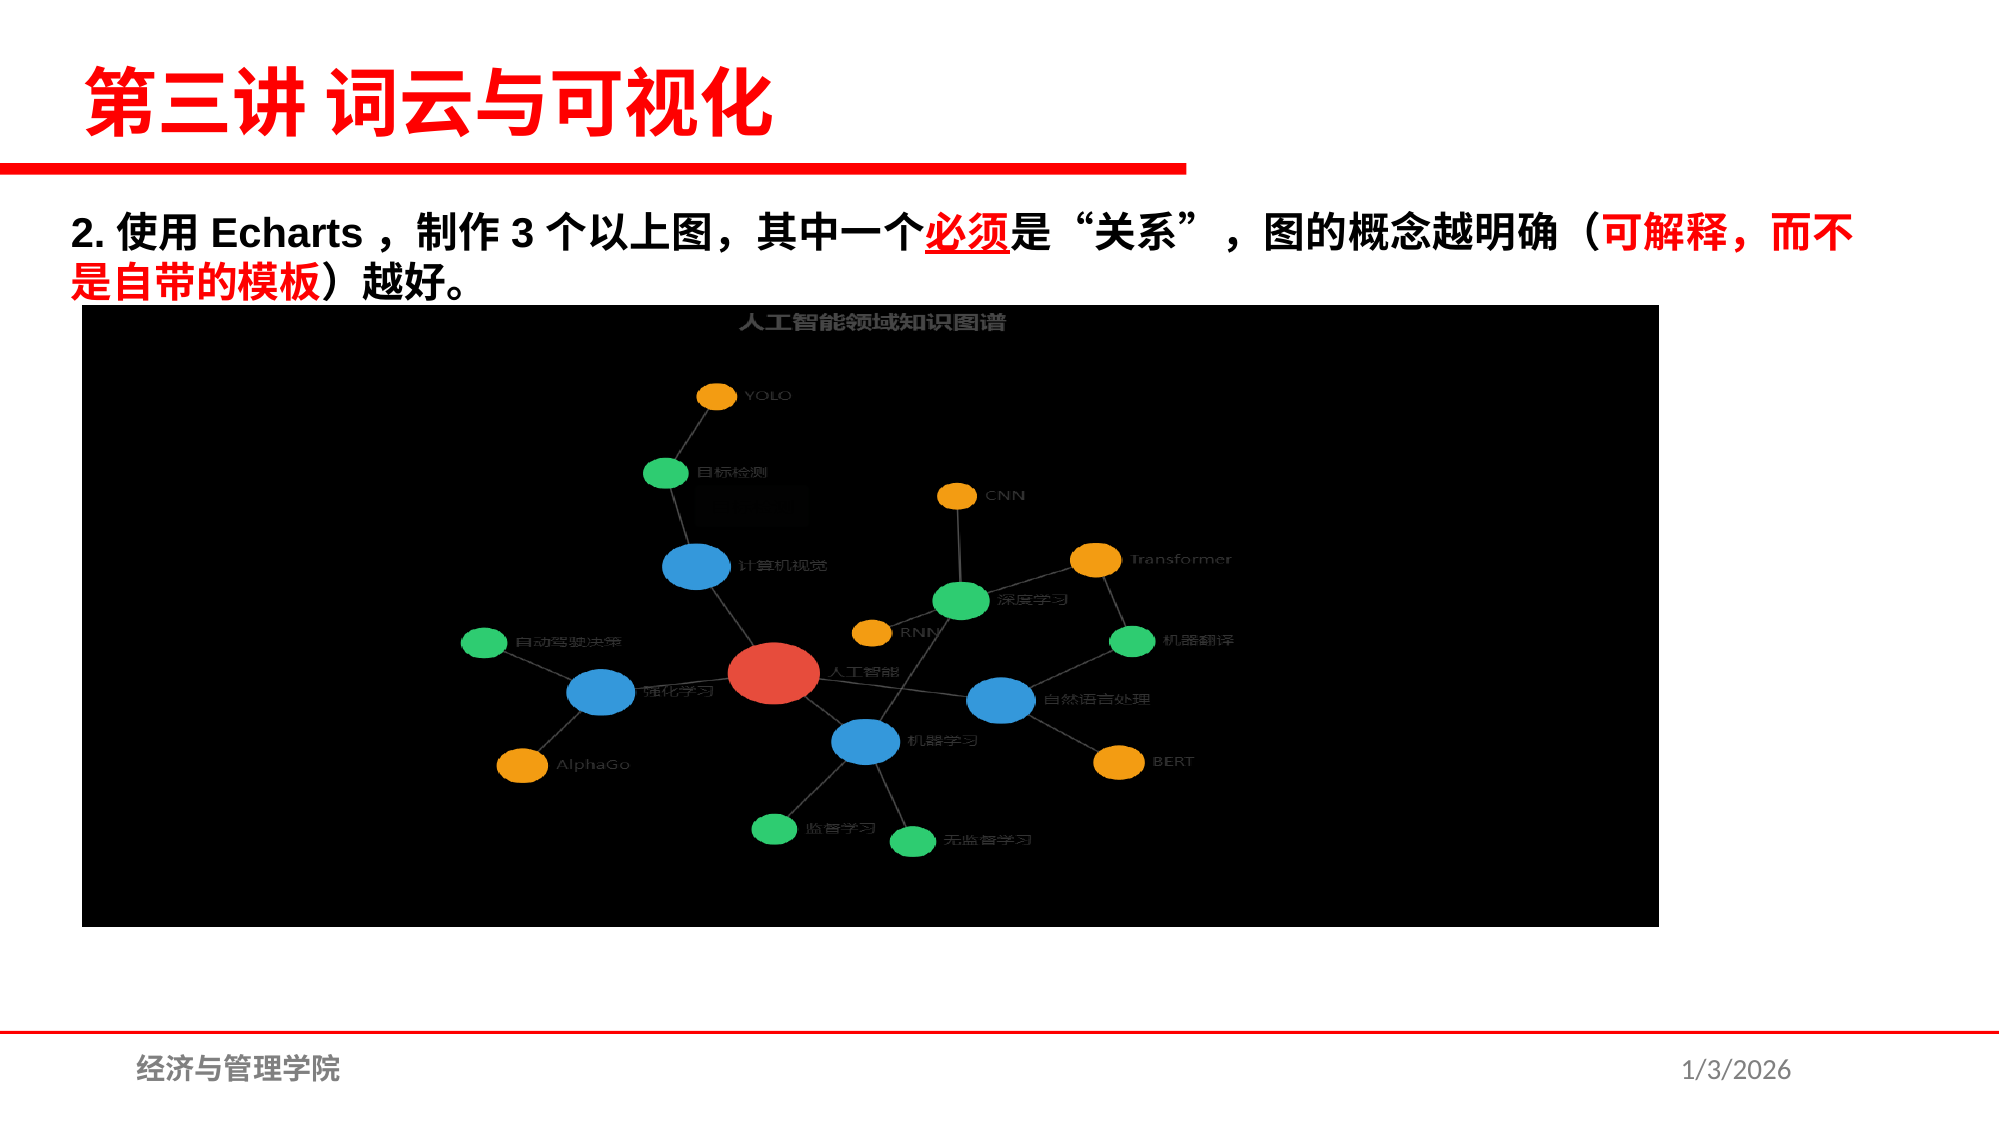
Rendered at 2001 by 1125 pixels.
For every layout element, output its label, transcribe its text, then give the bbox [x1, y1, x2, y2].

text_box 2.使用Echarts，制作3个以上图，其中一个必须是“关系”，图的概念越明确（可解释，而不是自带的模板）越好。 [56, 198, 1870, 383]
text_box 第三讲 词云与可视化 [82, 43, 963, 154]
picture [81, 304, 1659, 928]
